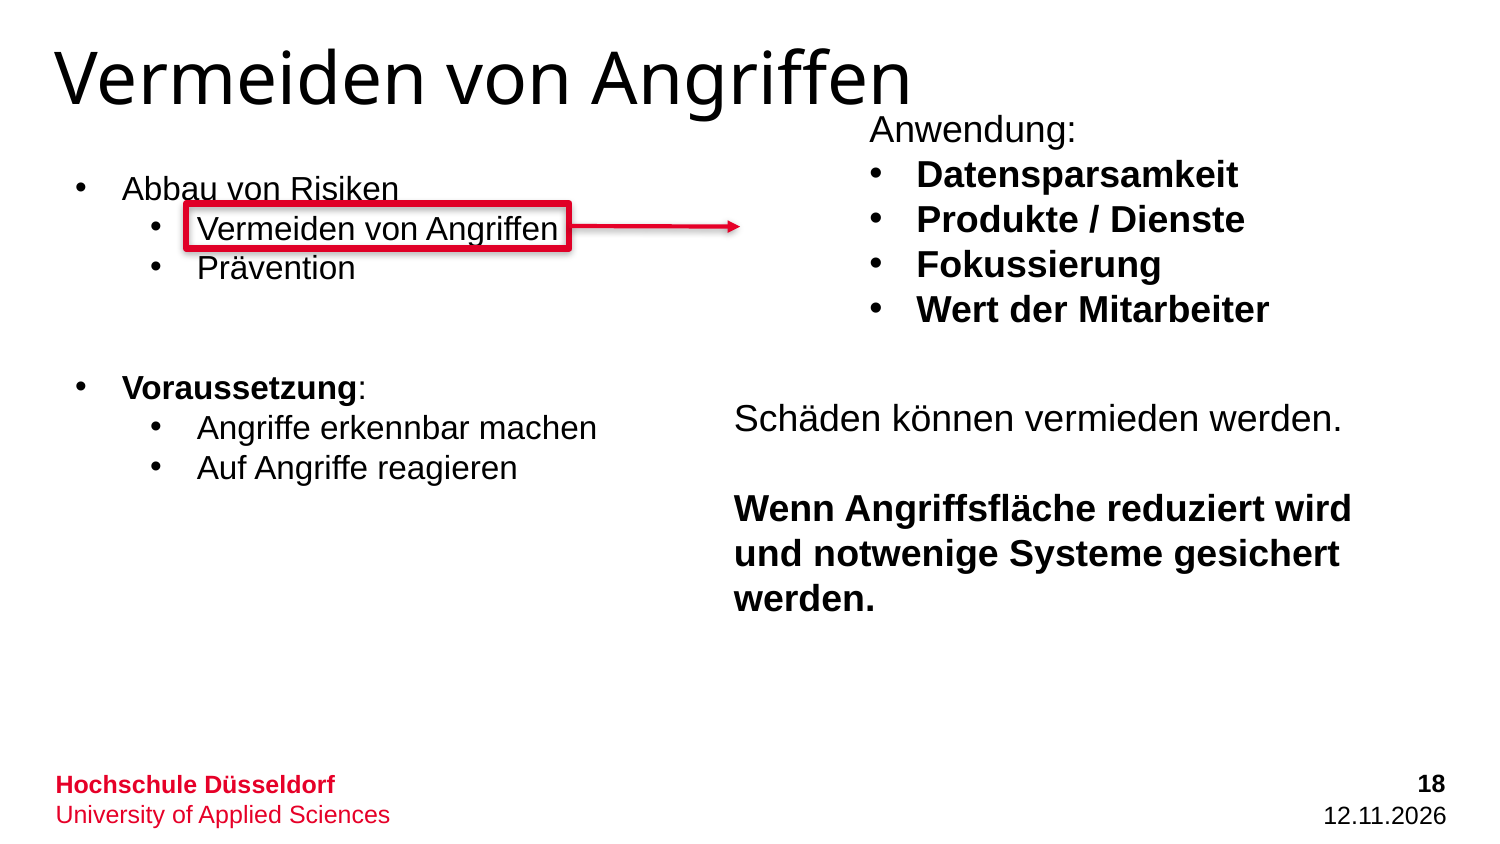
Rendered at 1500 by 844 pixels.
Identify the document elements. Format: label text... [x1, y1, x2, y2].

text_box Abbau von Risiken Vermeiden von Angriffen Prävention Voraussetzung: Angriffe erkennbar machen Auf Angriffe reagieren [60, 159, 630, 494]
text_box [185, 203, 570, 249]
title Vermeiden von Angriffen [39, 24, 1461, 160]
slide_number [1305, 785, 1463, 844]
slide_number 18 [1283, 759, 1461, 815]
text_box Schäden können vermieden werden. Wenn Angriffsfläche reduziert wird und notwenige Systeme gesichert werden. [719, 386, 1389, 717]
text_box Anwendung: Datensparsamkeit Produkte / Dienste Fokussierung Wert der Mitarbeiter [854, 97, 1456, 338]
